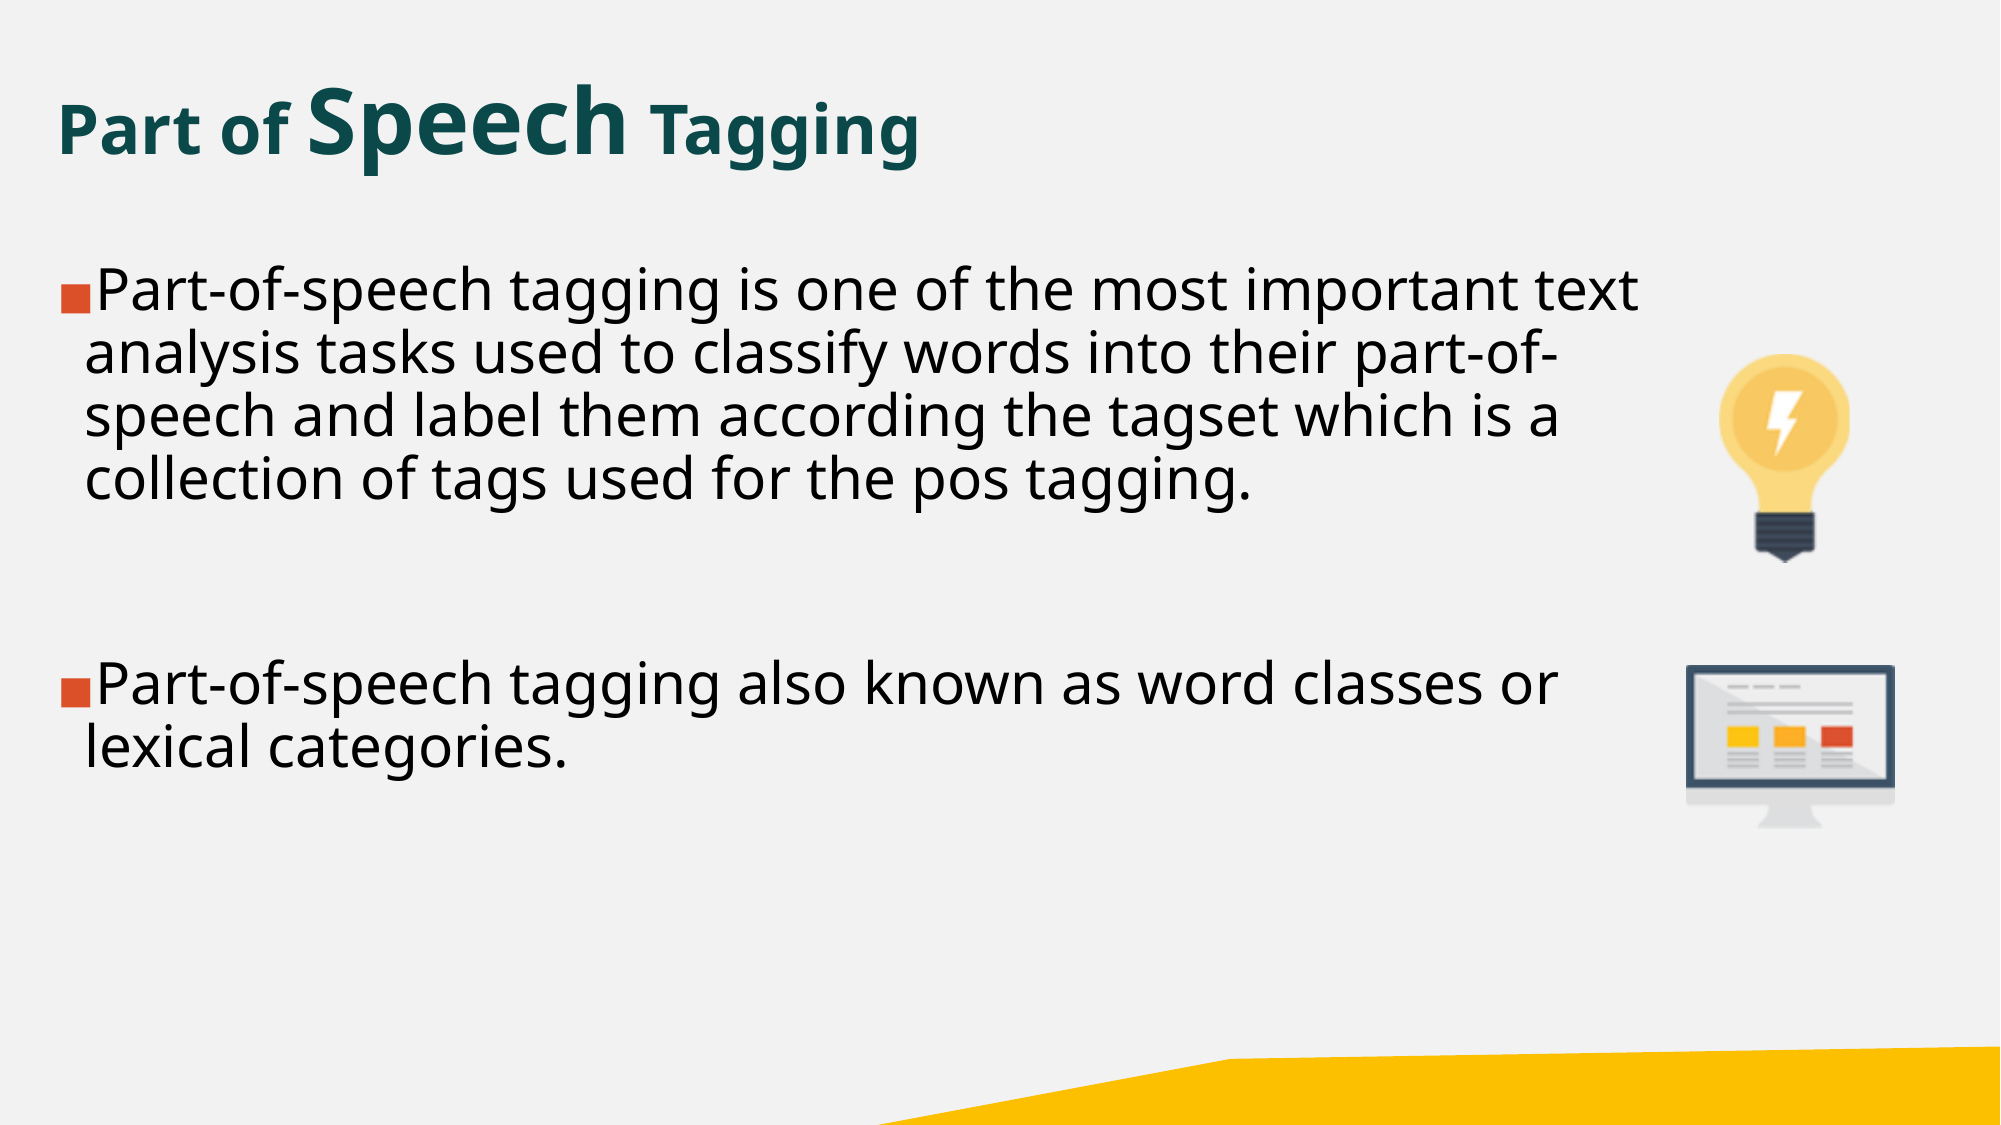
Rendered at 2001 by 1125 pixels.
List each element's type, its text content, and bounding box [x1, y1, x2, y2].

picture [1686, 665, 1895, 874]
picture [1719, 354, 1928, 563]
list Part-of-speech tagging is one of the most important text analysis tasks used to classify words into their part-of-speech and label them according the tagset which is a collection of tags used for the pos tagging. Part-of-speech tagging also known as word classes or lexical categories. [41, 253, 1662, 1078]
text_box [871, 1045, 2000, 1125]
title Part of Speech Tagging [41, 82, 1767, 167]
